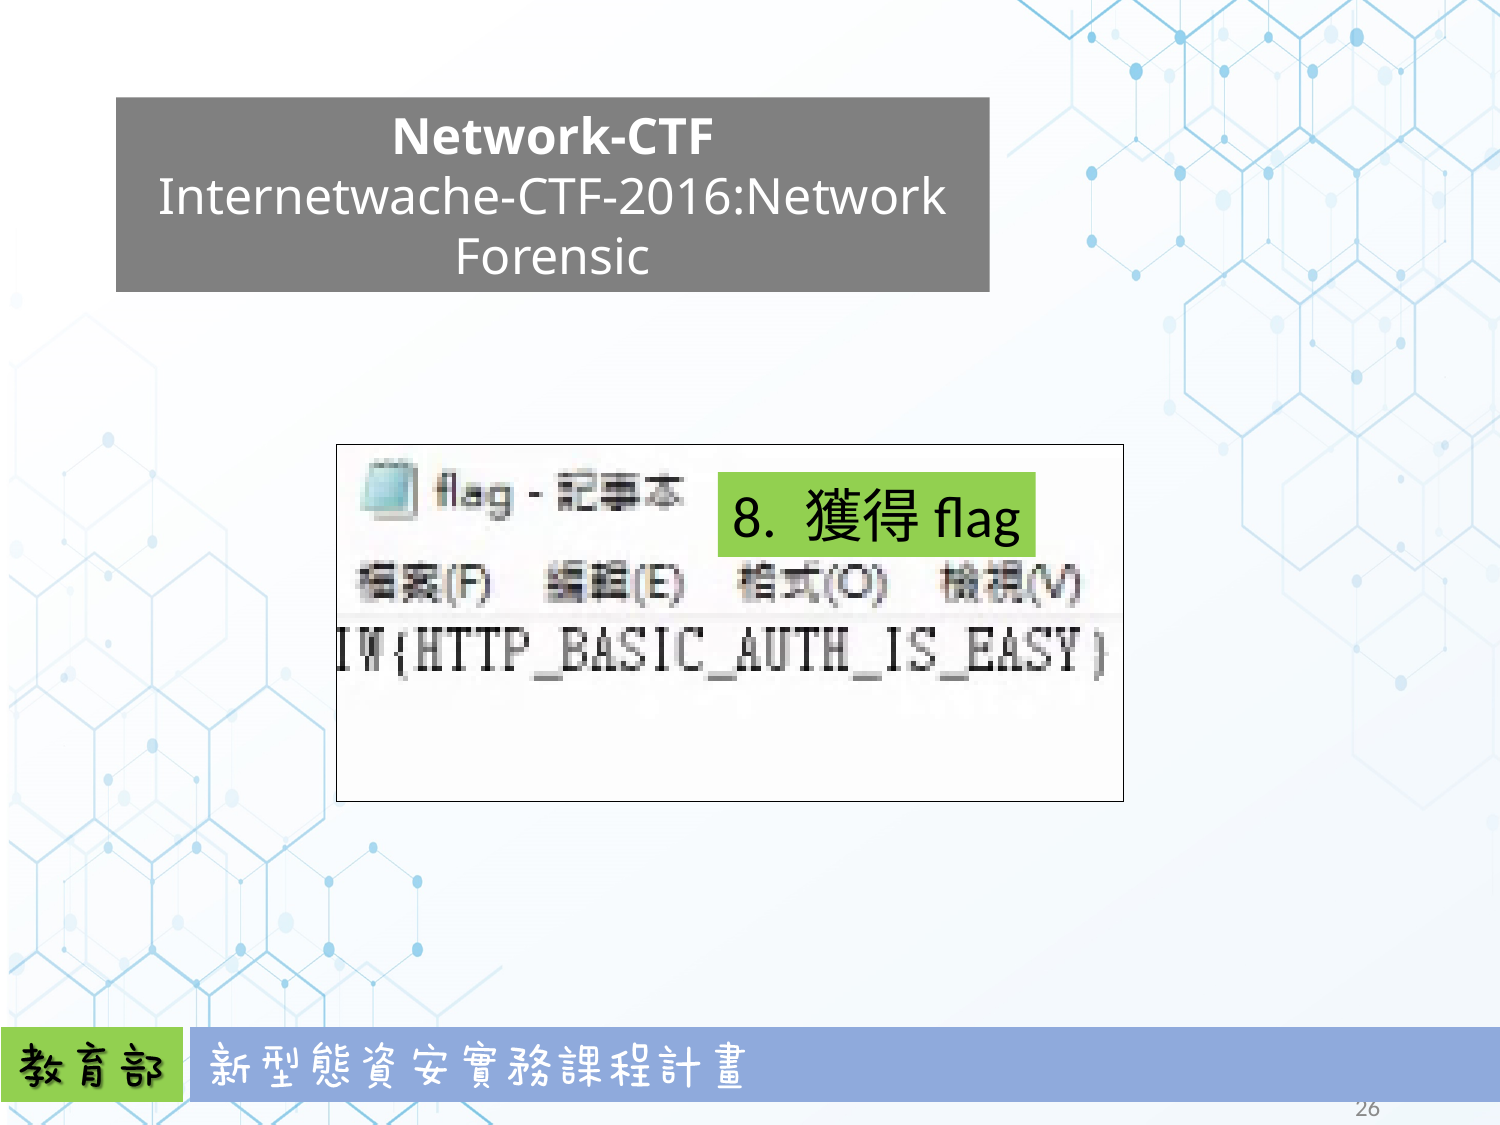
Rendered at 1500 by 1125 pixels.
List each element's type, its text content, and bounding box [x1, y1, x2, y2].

picture [0, 0, 1500, 1125]
text_box Network-CTF Internetwache-CTF-2016:Network Forensic [116, 97, 990, 292]
